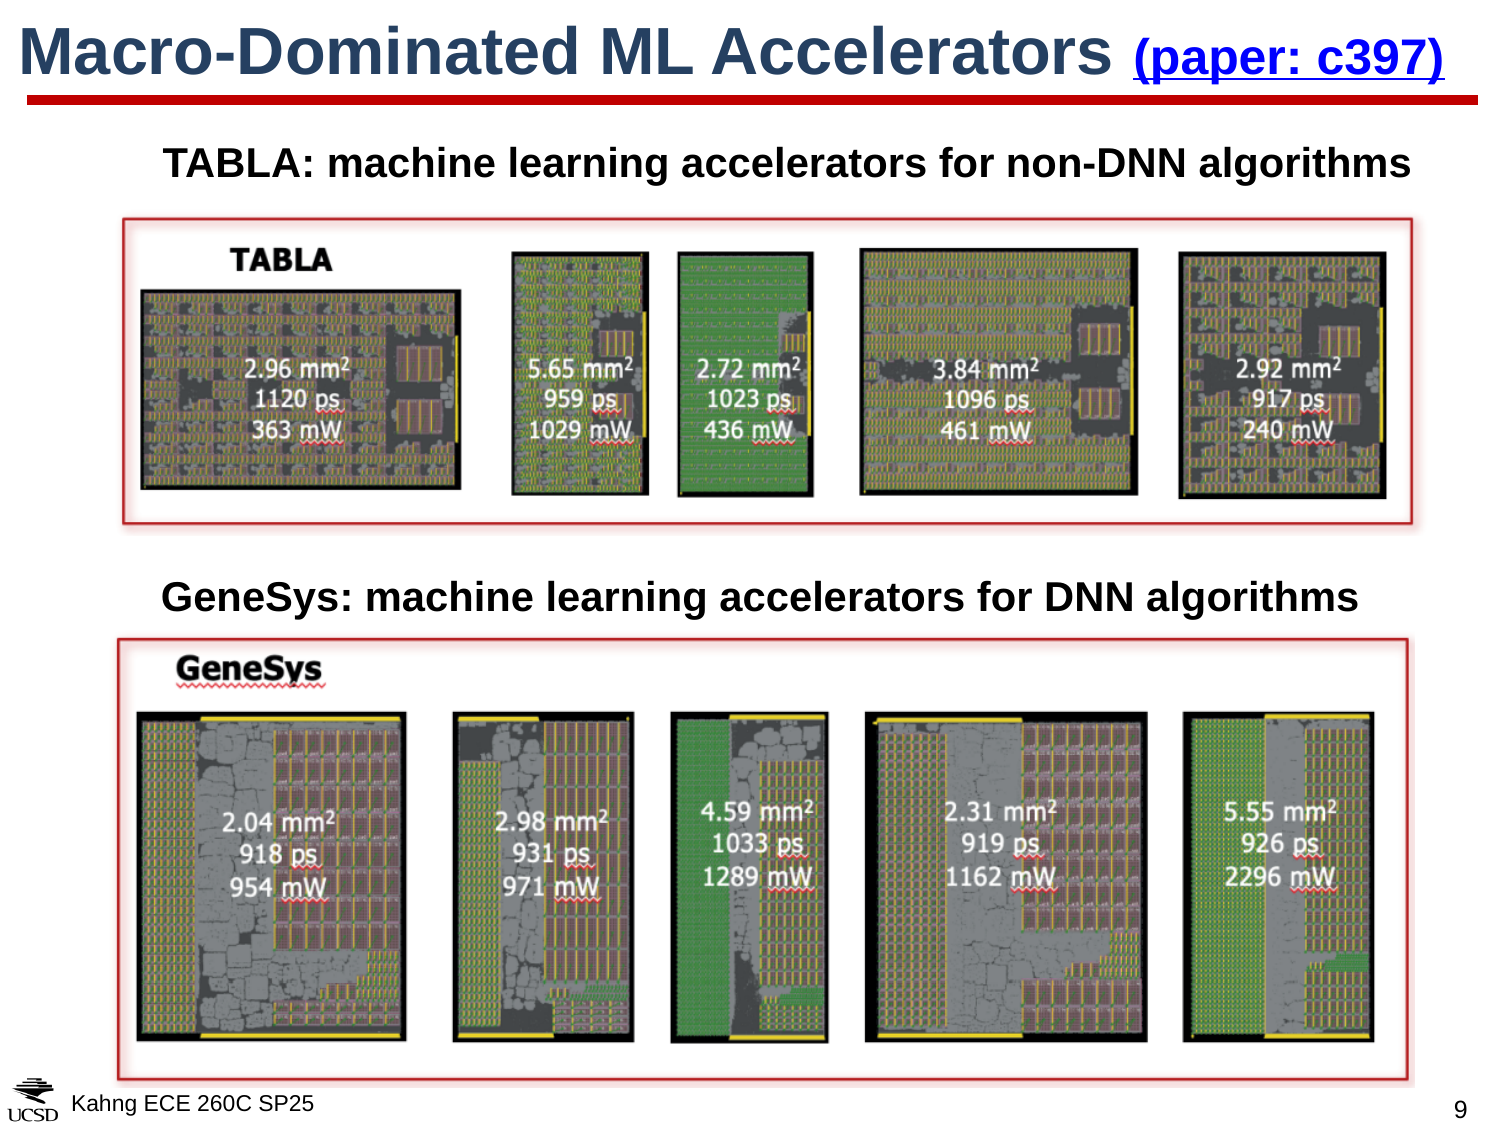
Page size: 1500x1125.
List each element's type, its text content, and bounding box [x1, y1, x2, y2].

text_box GeneSys: machine learning accelerators for DNN algorithms [146, 562, 1375, 621]
title Macro-Dominated ML Accelerators (paper: c397) [3, 16, 1493, 91]
picture [105, 622, 1415, 1088]
picture [5, 1074, 60, 1125]
picture [105, 194, 1429, 536]
text_box Kahng ECE 260C SP25 [56, 1081, 337, 1122]
text_box TABLA: machine learning accelerators for non-DNN algorithms [147, 128, 1439, 194]
